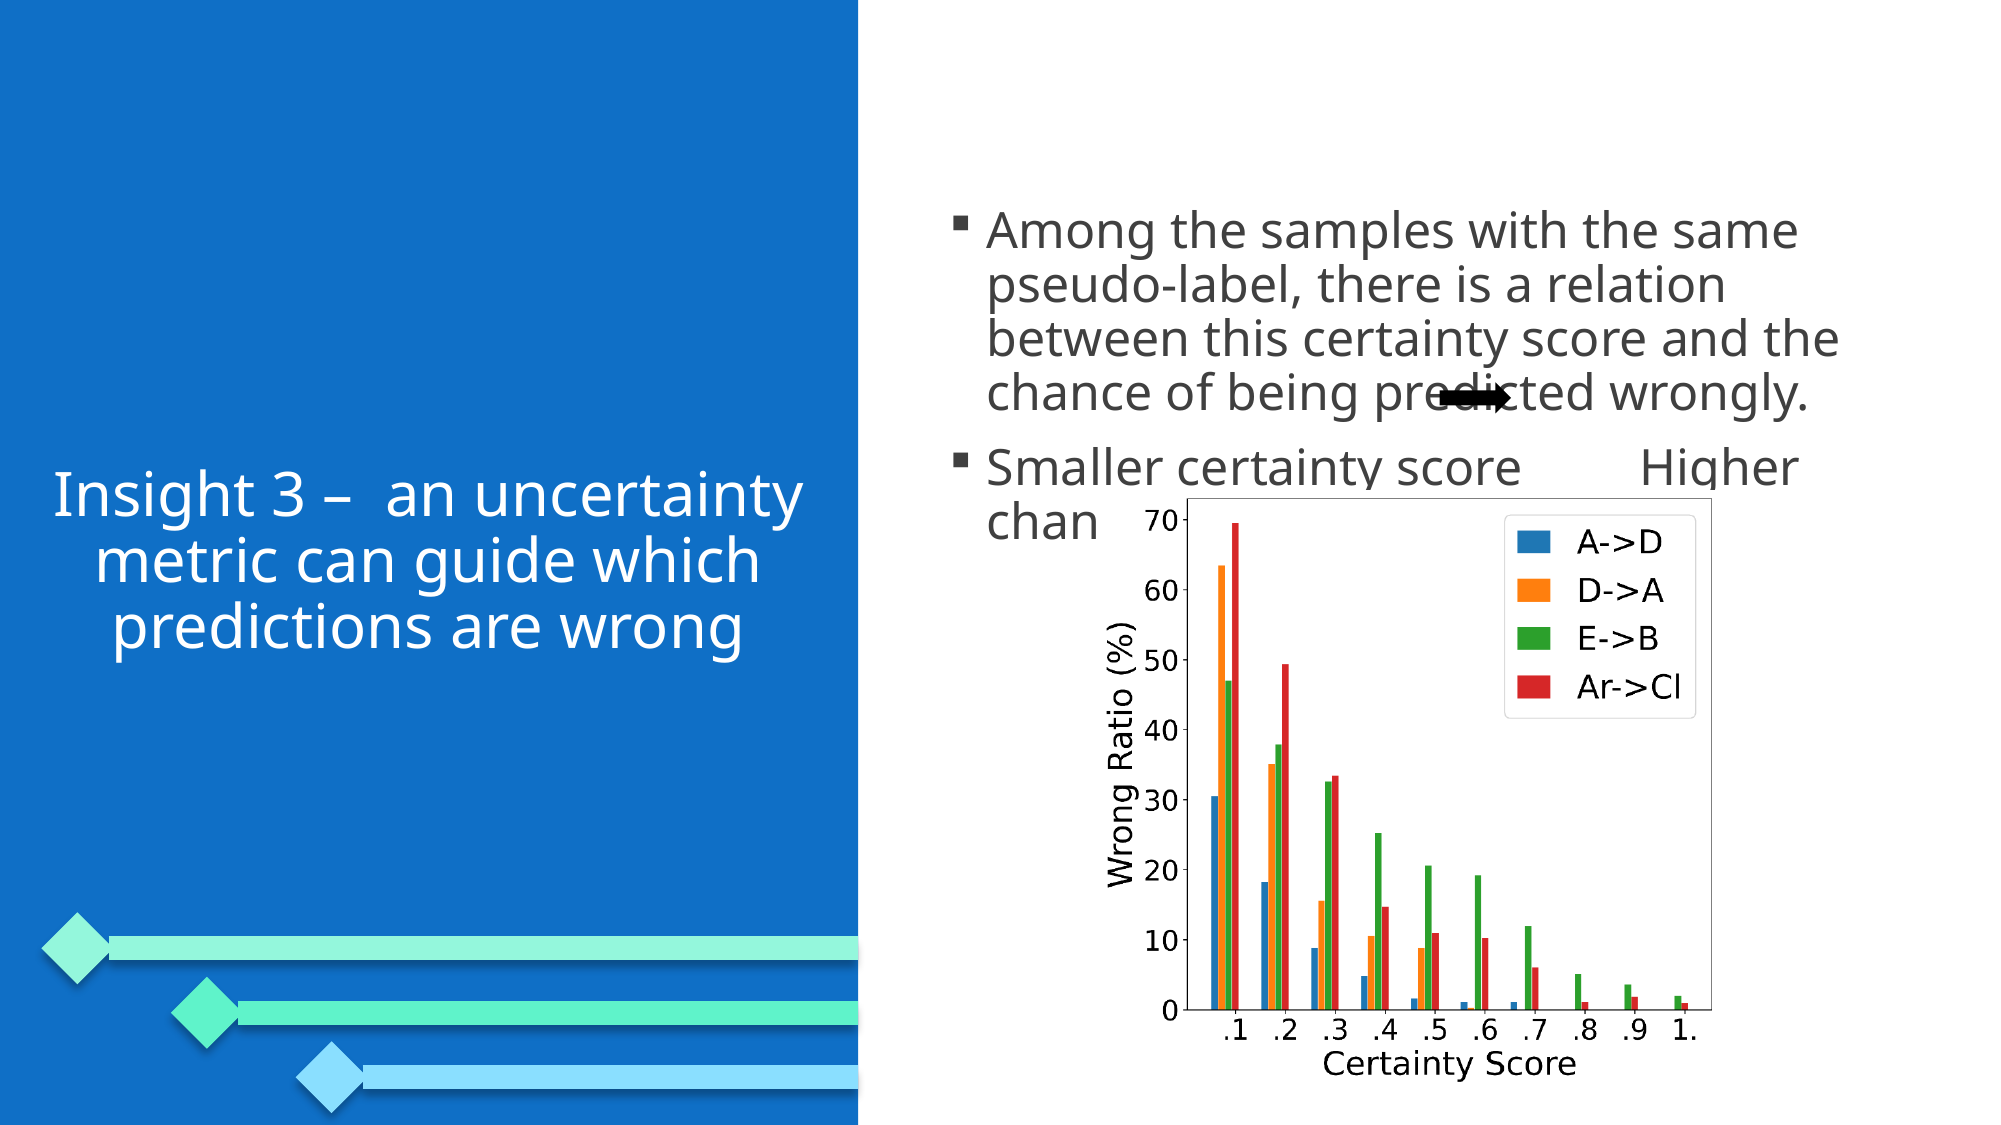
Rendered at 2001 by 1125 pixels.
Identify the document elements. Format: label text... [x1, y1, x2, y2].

text_box [1439, 382, 1512, 414]
title Insight 3 – an uncertainty metric can guide which predictions are wrong [0, 453, 858, 672]
picture [1098, 490, 1720, 1090]
